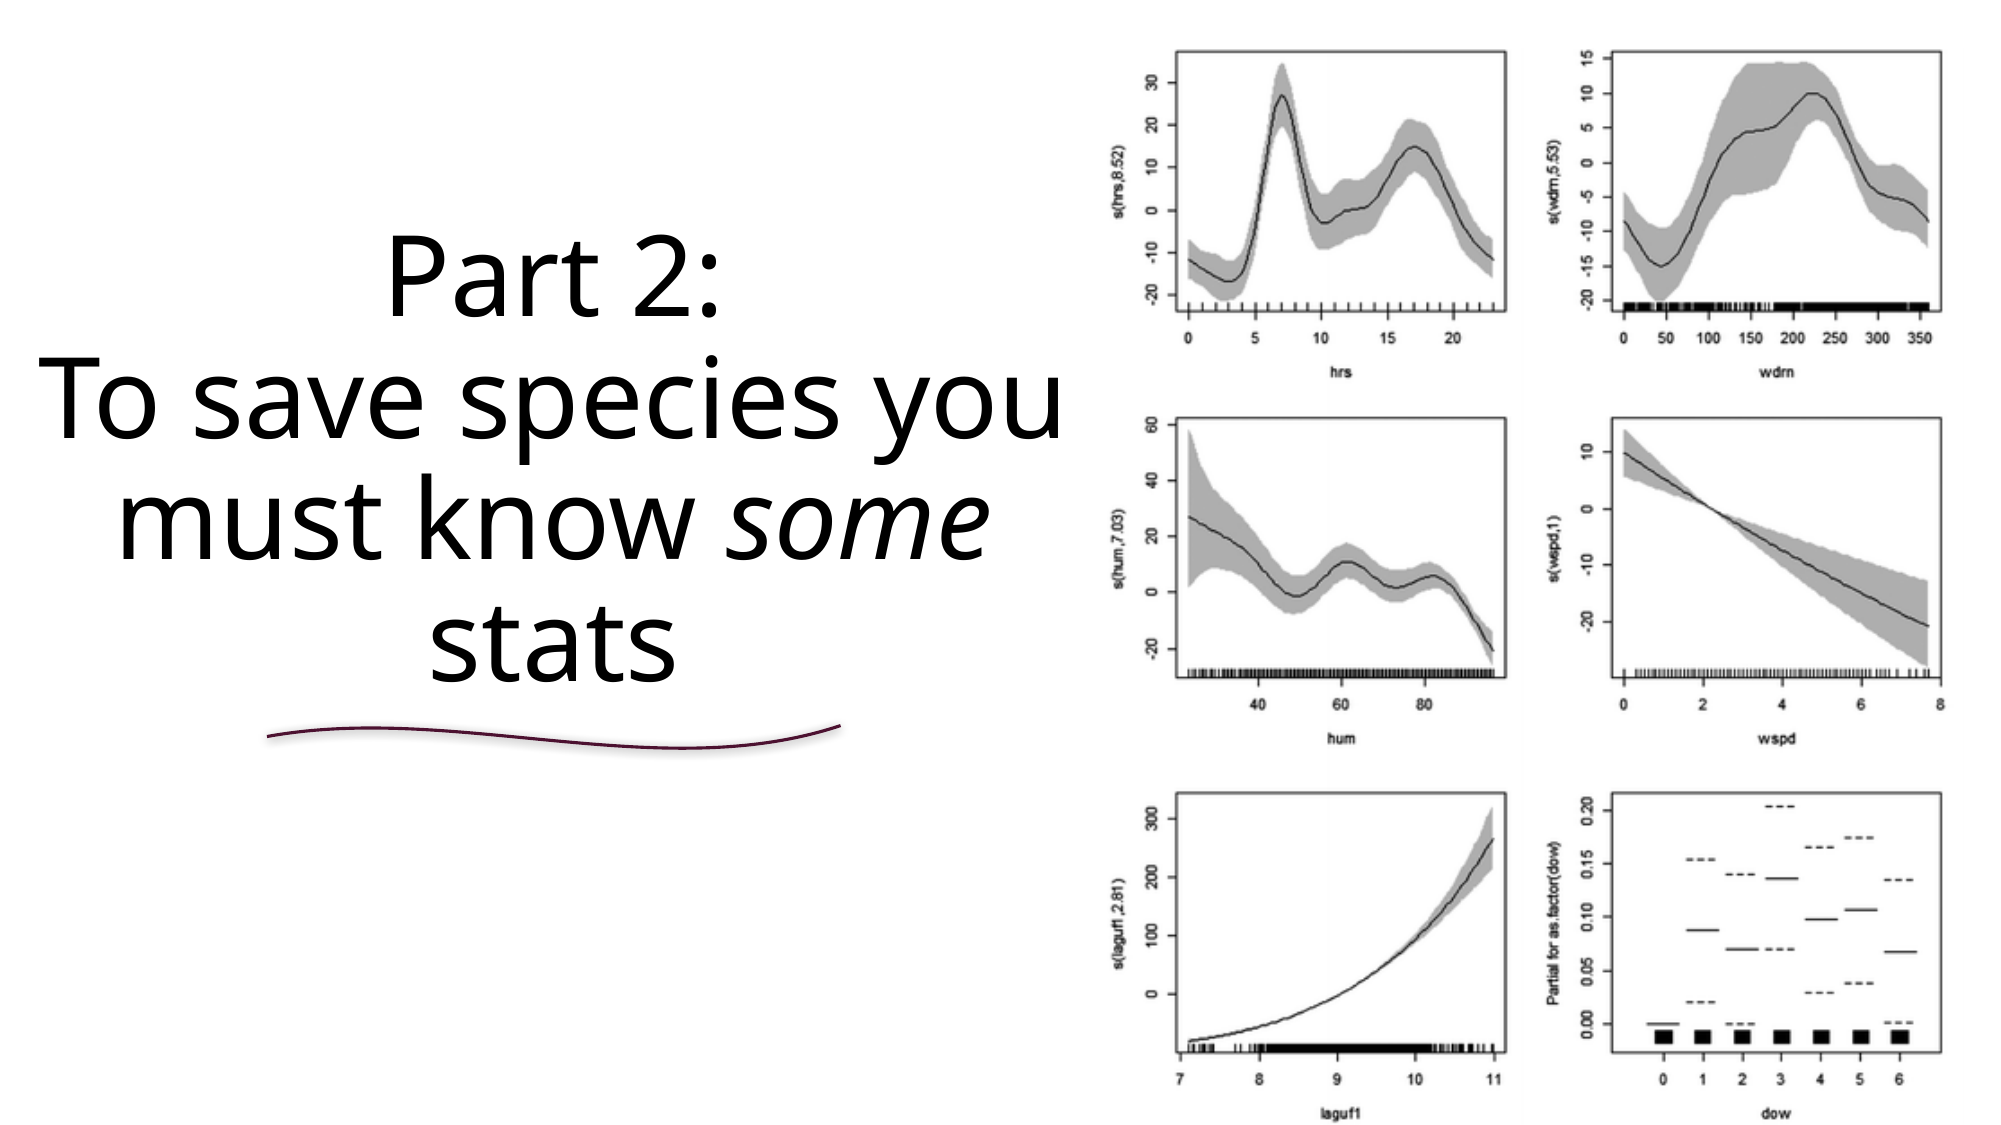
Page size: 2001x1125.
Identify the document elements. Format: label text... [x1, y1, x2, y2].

picture [1107, 48, 1964, 1125]
title Part 2: To save species you must know some stats [0, 326, 1107, 726]
text_box [266, 725, 841, 749]
